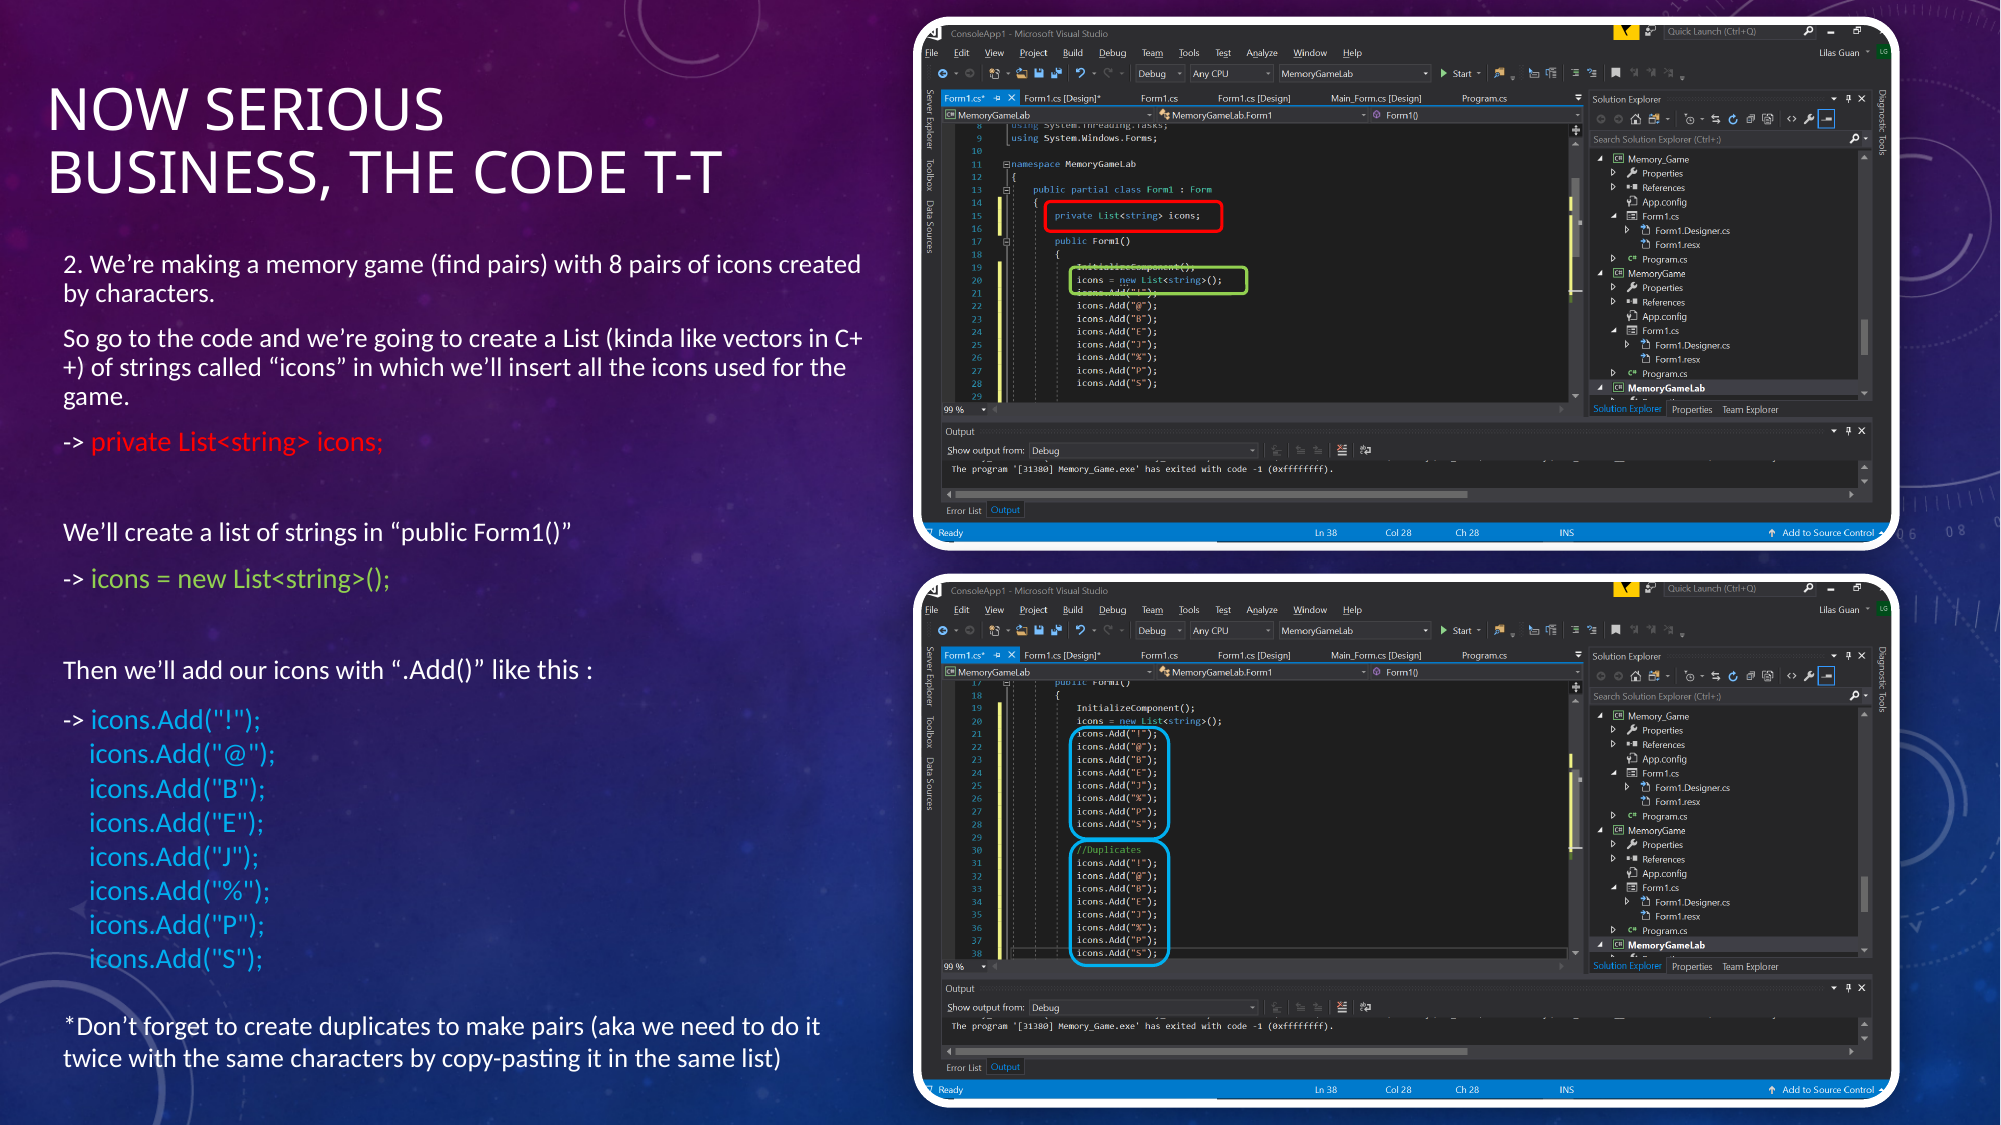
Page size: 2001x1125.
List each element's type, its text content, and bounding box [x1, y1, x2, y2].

title Now Serious Business, the code T-T [31, 44, 742, 243]
text_box 2. We’re making a memory game (find pairs) with 8 pairs of icons created by characters. So go to the code and we’re going to create a List (kinda like vectors in C++) of strings called “icons” in which we’ll insert all the icons used for the game. -> private List<string> icons; We’ll create a list of strings in “public Form1()” -> icons = new List<string>(); Then we’ll add our icons with “.Add()” like this : -> icons.Add("!"); icons.Add("@"); icons.Add("B"); icons.Add("E"); icons.Add("J"); icons.Add("%"); icons.Add("P"); icons.Add("S"); *Don’t forget to create duplicates to make pairs (aka we need to do it twice with the same characters by copy-pasting it in the same list) [48, 242, 890, 1081]
picture [0, 0, 2001, 1125]
